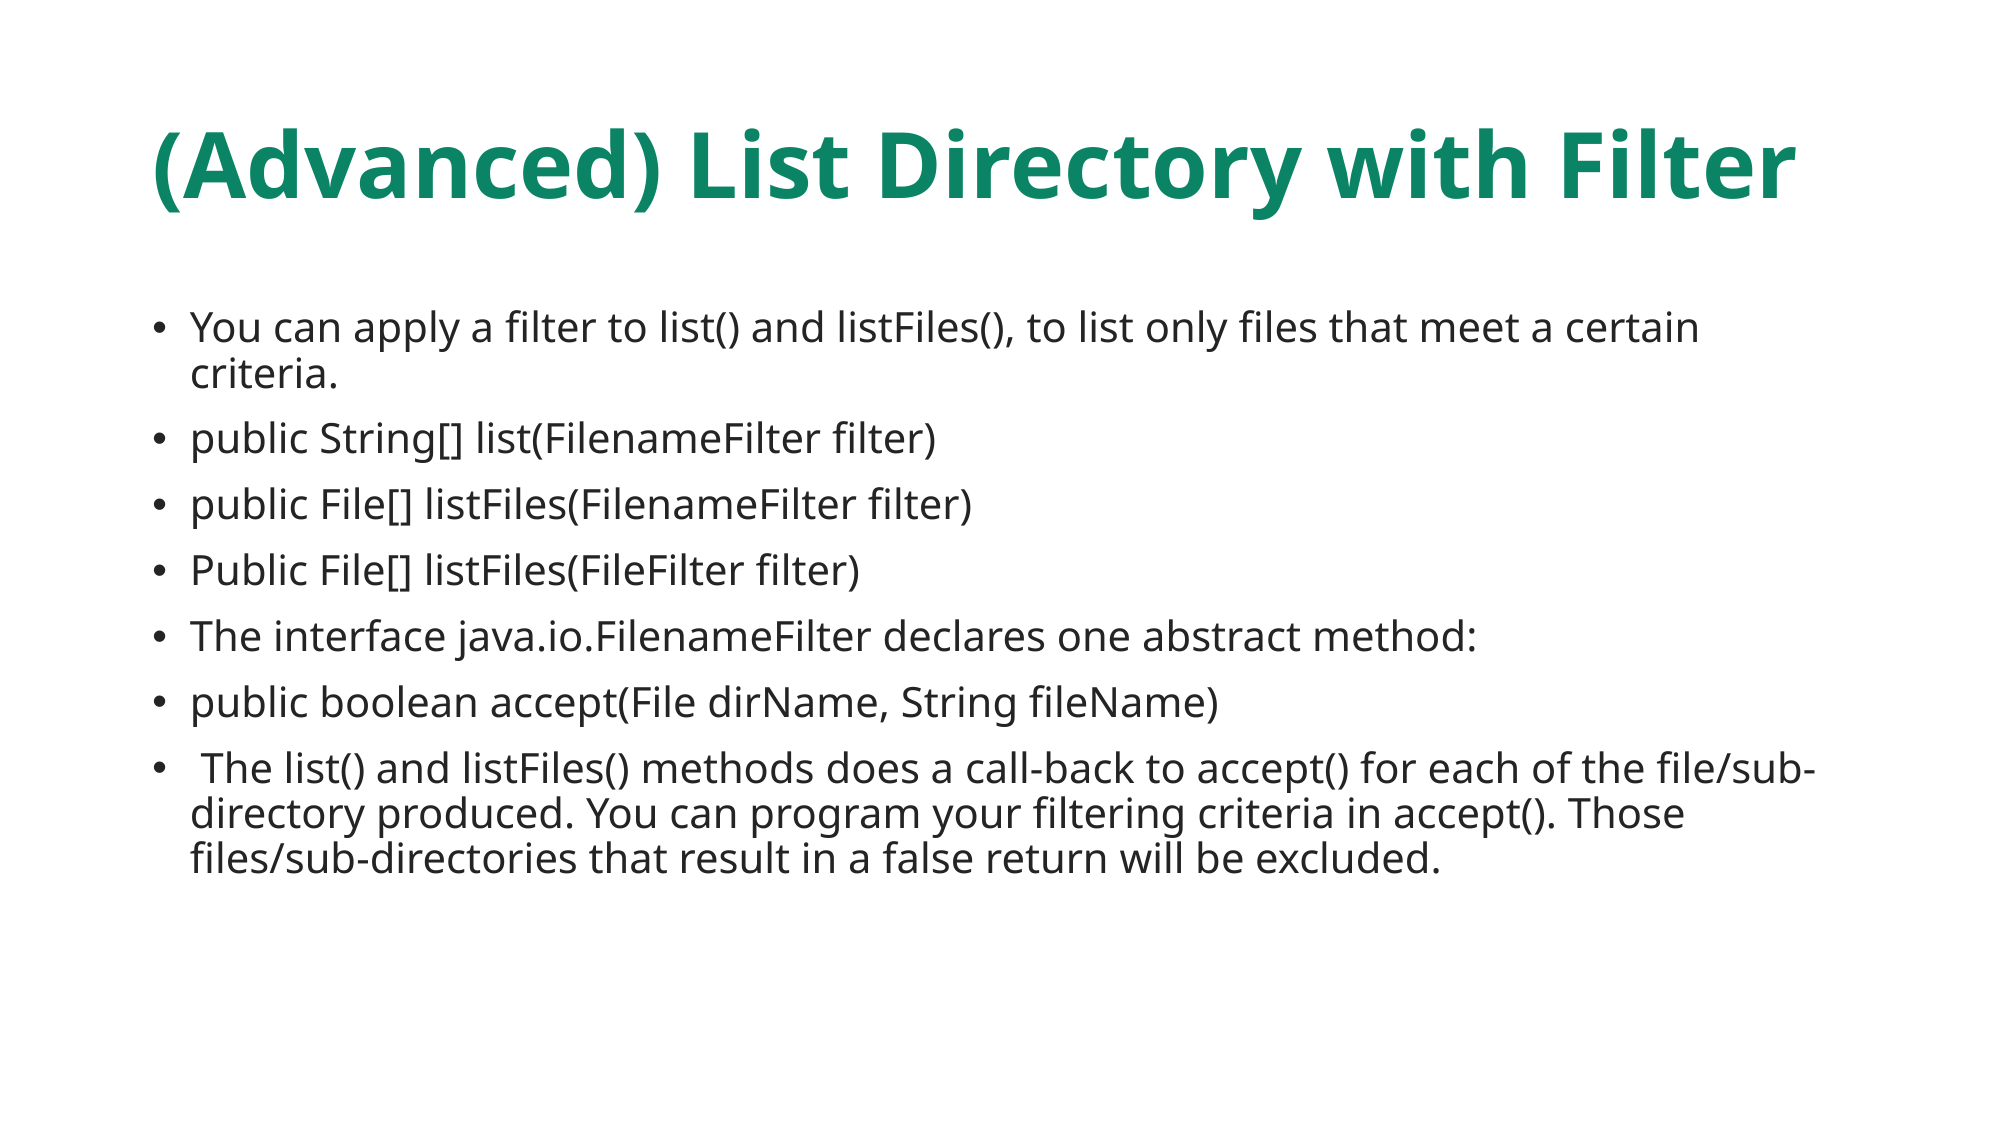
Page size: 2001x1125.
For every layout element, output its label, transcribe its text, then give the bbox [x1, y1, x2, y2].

title (Advanced) List Directory with Filter [137, 59, 1863, 278]
list You can apply a filter to list() and listFiles(), to list only files that meet a certain criteria. public String[] list(FilenameFilter filter) public File[] listFiles(FilenameFilter filter) Public File[] listFiles(FileFilter filter) The interface java.io.FilenameFilter declares one abstract method: public boolean accept(File dirName, String fileName) The list() and listFiles() methods does a call-back to accept() for each of the file/sub-directory produced. You can program your filtering criteria in accept(). Those files/sub-directories that result in a false return will be excluded. [137, 299, 1863, 1014]
